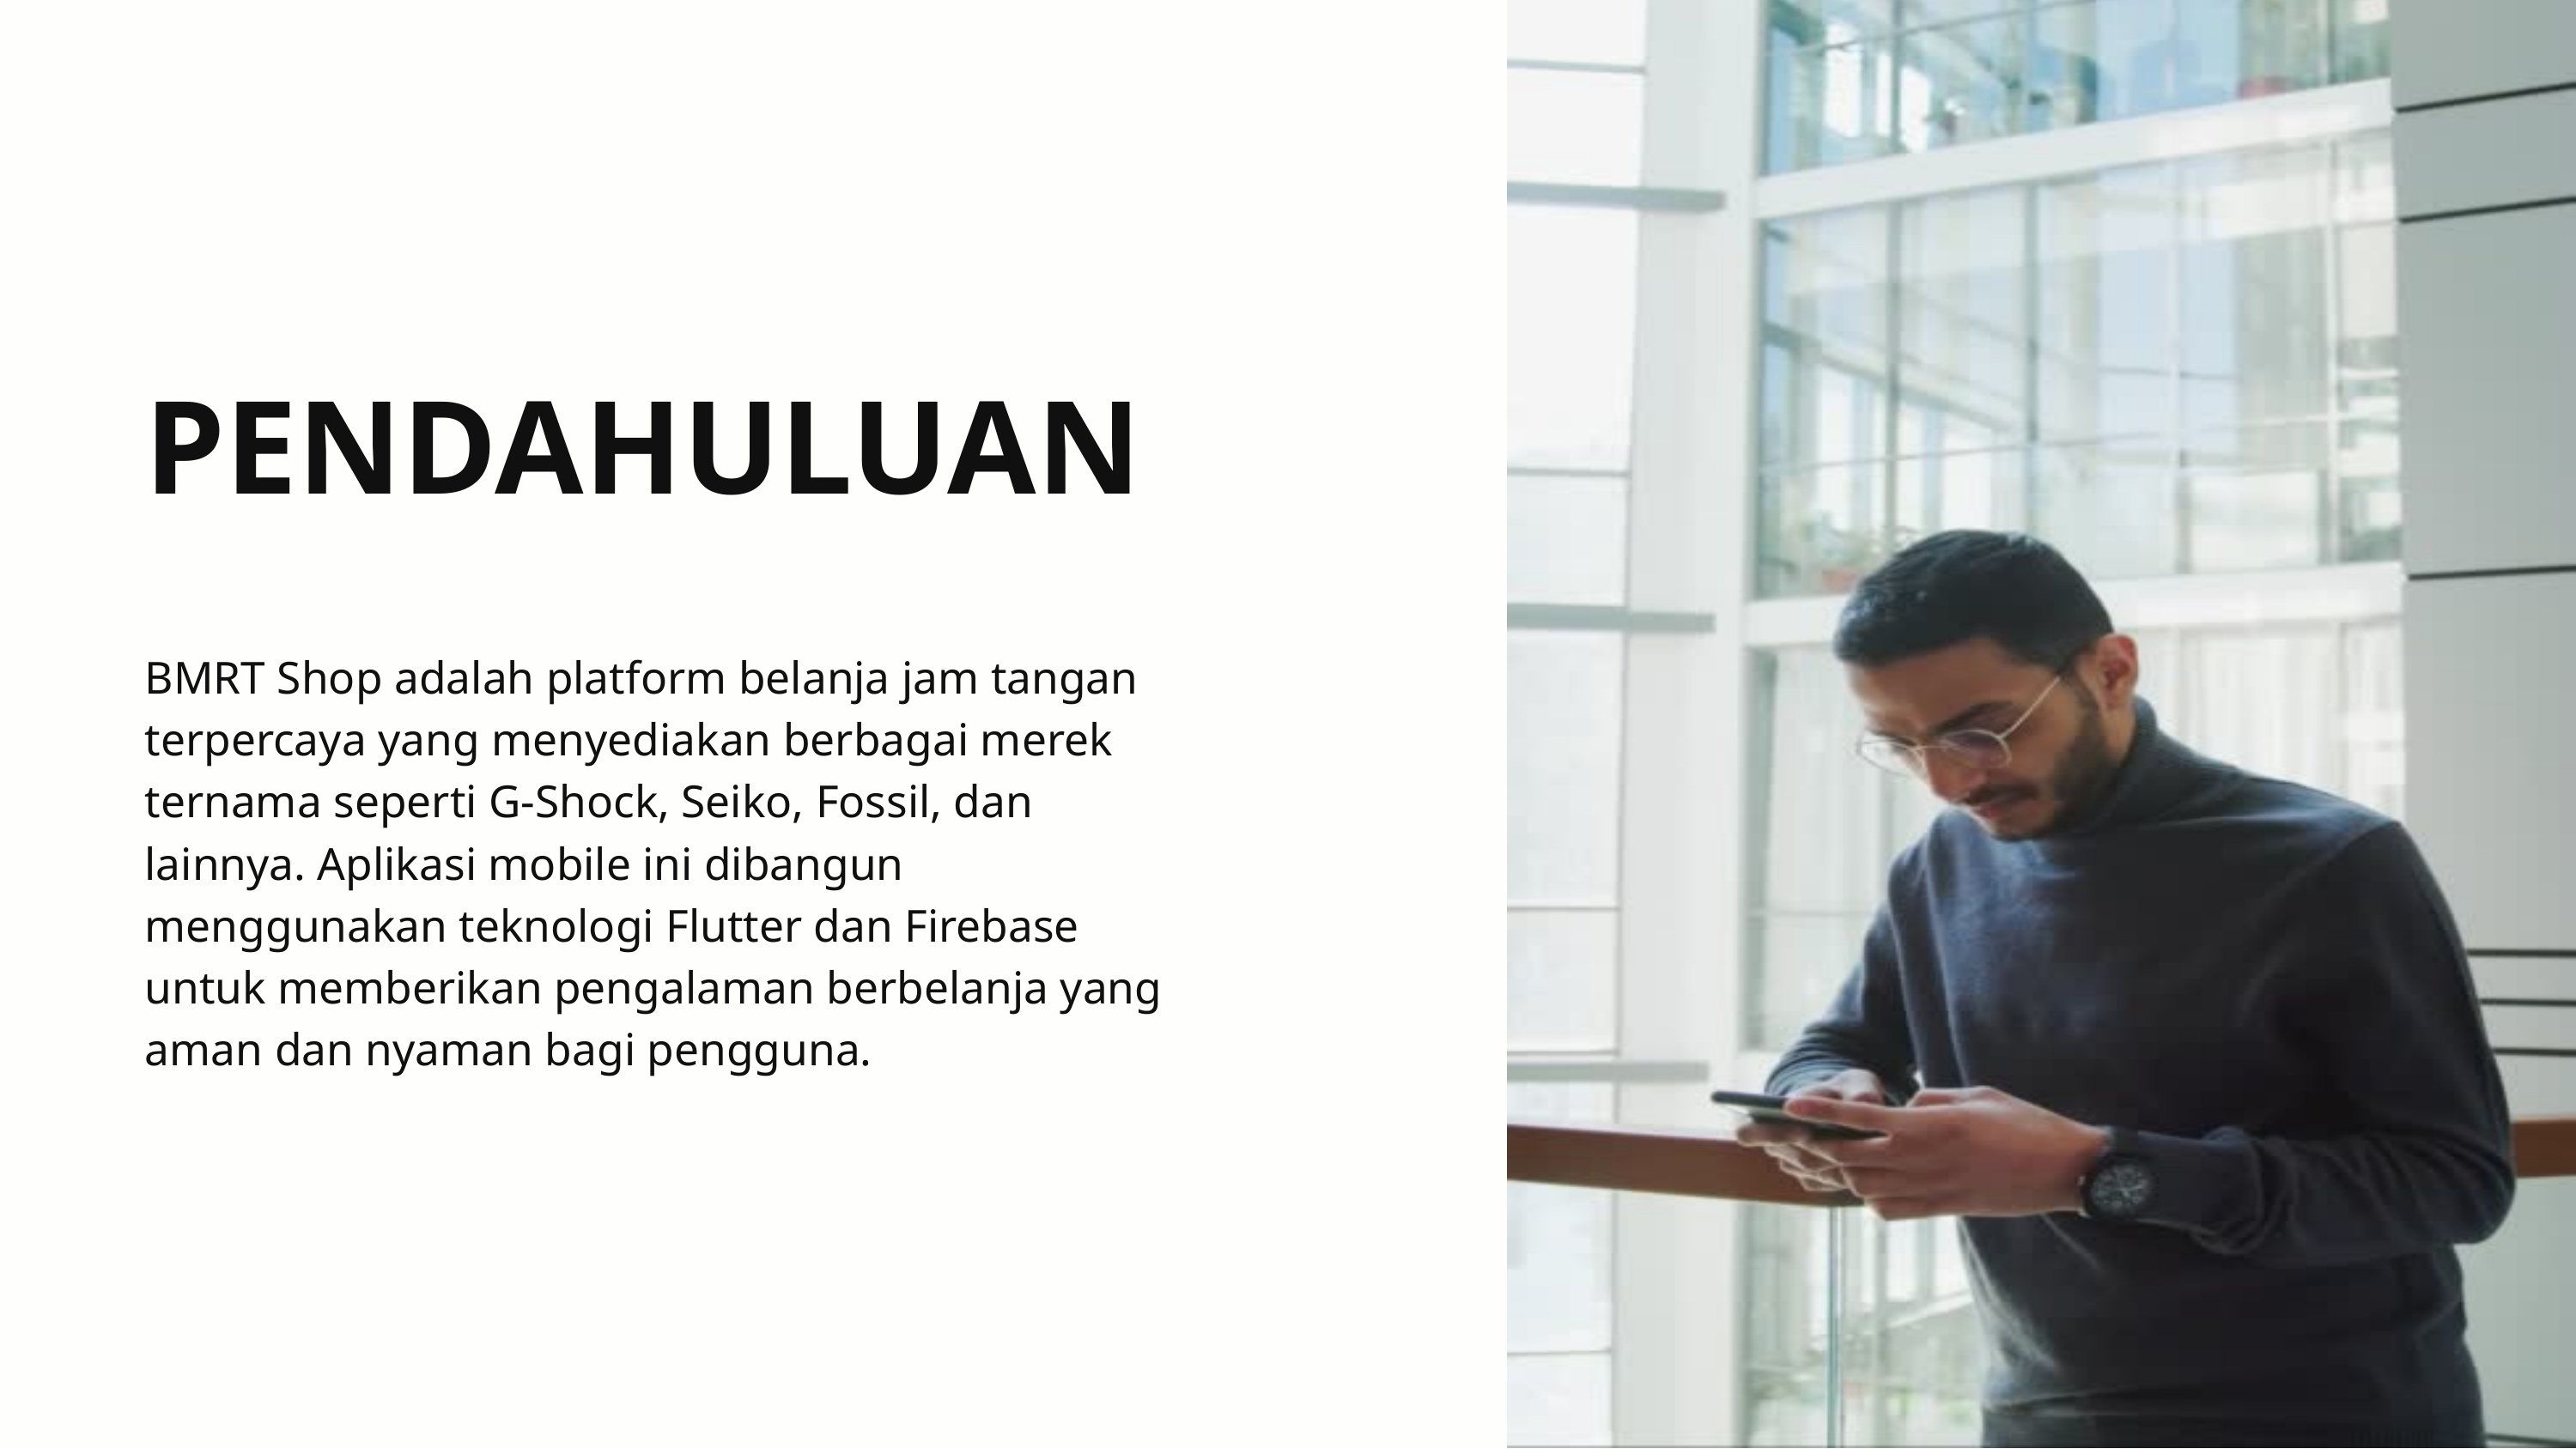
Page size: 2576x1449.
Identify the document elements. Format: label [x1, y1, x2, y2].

text_box [1506, 0, 2576, 1449]
text_box [144, 366, 1180, 1009]
